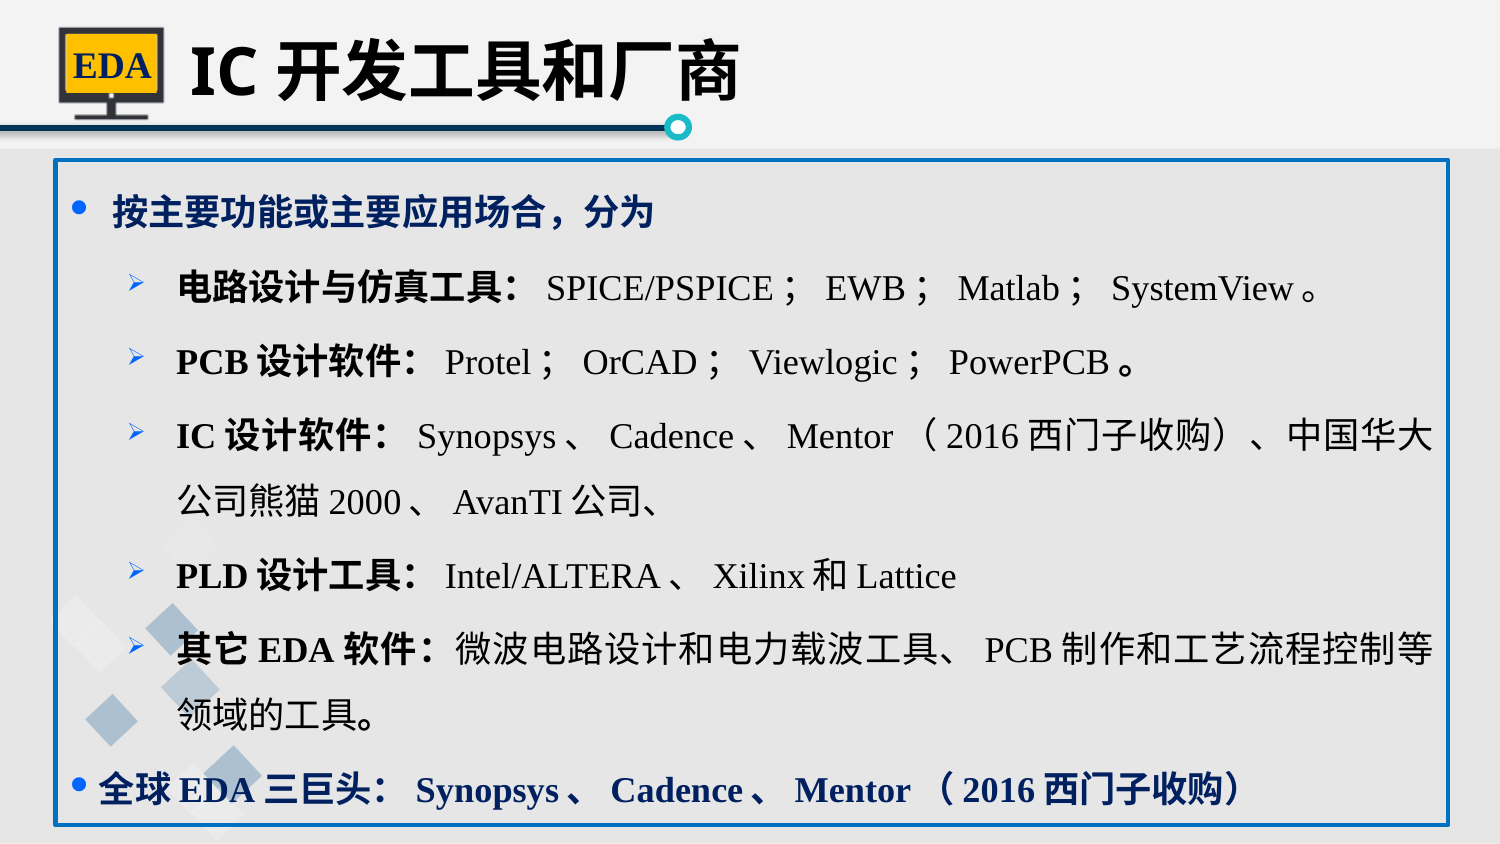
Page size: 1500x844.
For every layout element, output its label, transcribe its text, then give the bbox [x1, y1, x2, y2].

text_box 按主要功能或主要应用场合，分为 电路设计与仿真工具：SPICE/PSPICE；EWB；Matlab；SystemView。 PCB设计软件：Protel；OrCAD；Viewlogic；PowerPCB。 IC设计软件：Synopsys、Cadence、Mentor（2016西门子收购）、中国华大公司熊猫2000、AvanTI公司、 PLD设计工具：Intel/ALTERA、Xilinx和Lattice 其它EDA软件：微波电路设计和电力载波工具、PCB制作和工艺流程控制等领域的工具。 全球EDA三巨头：Synopsys、Cadence、Mentor（2016西门子收购） [55, 160, 1448, 825]
title IC开发工具和厂商 [175, 30, 1404, 144]
